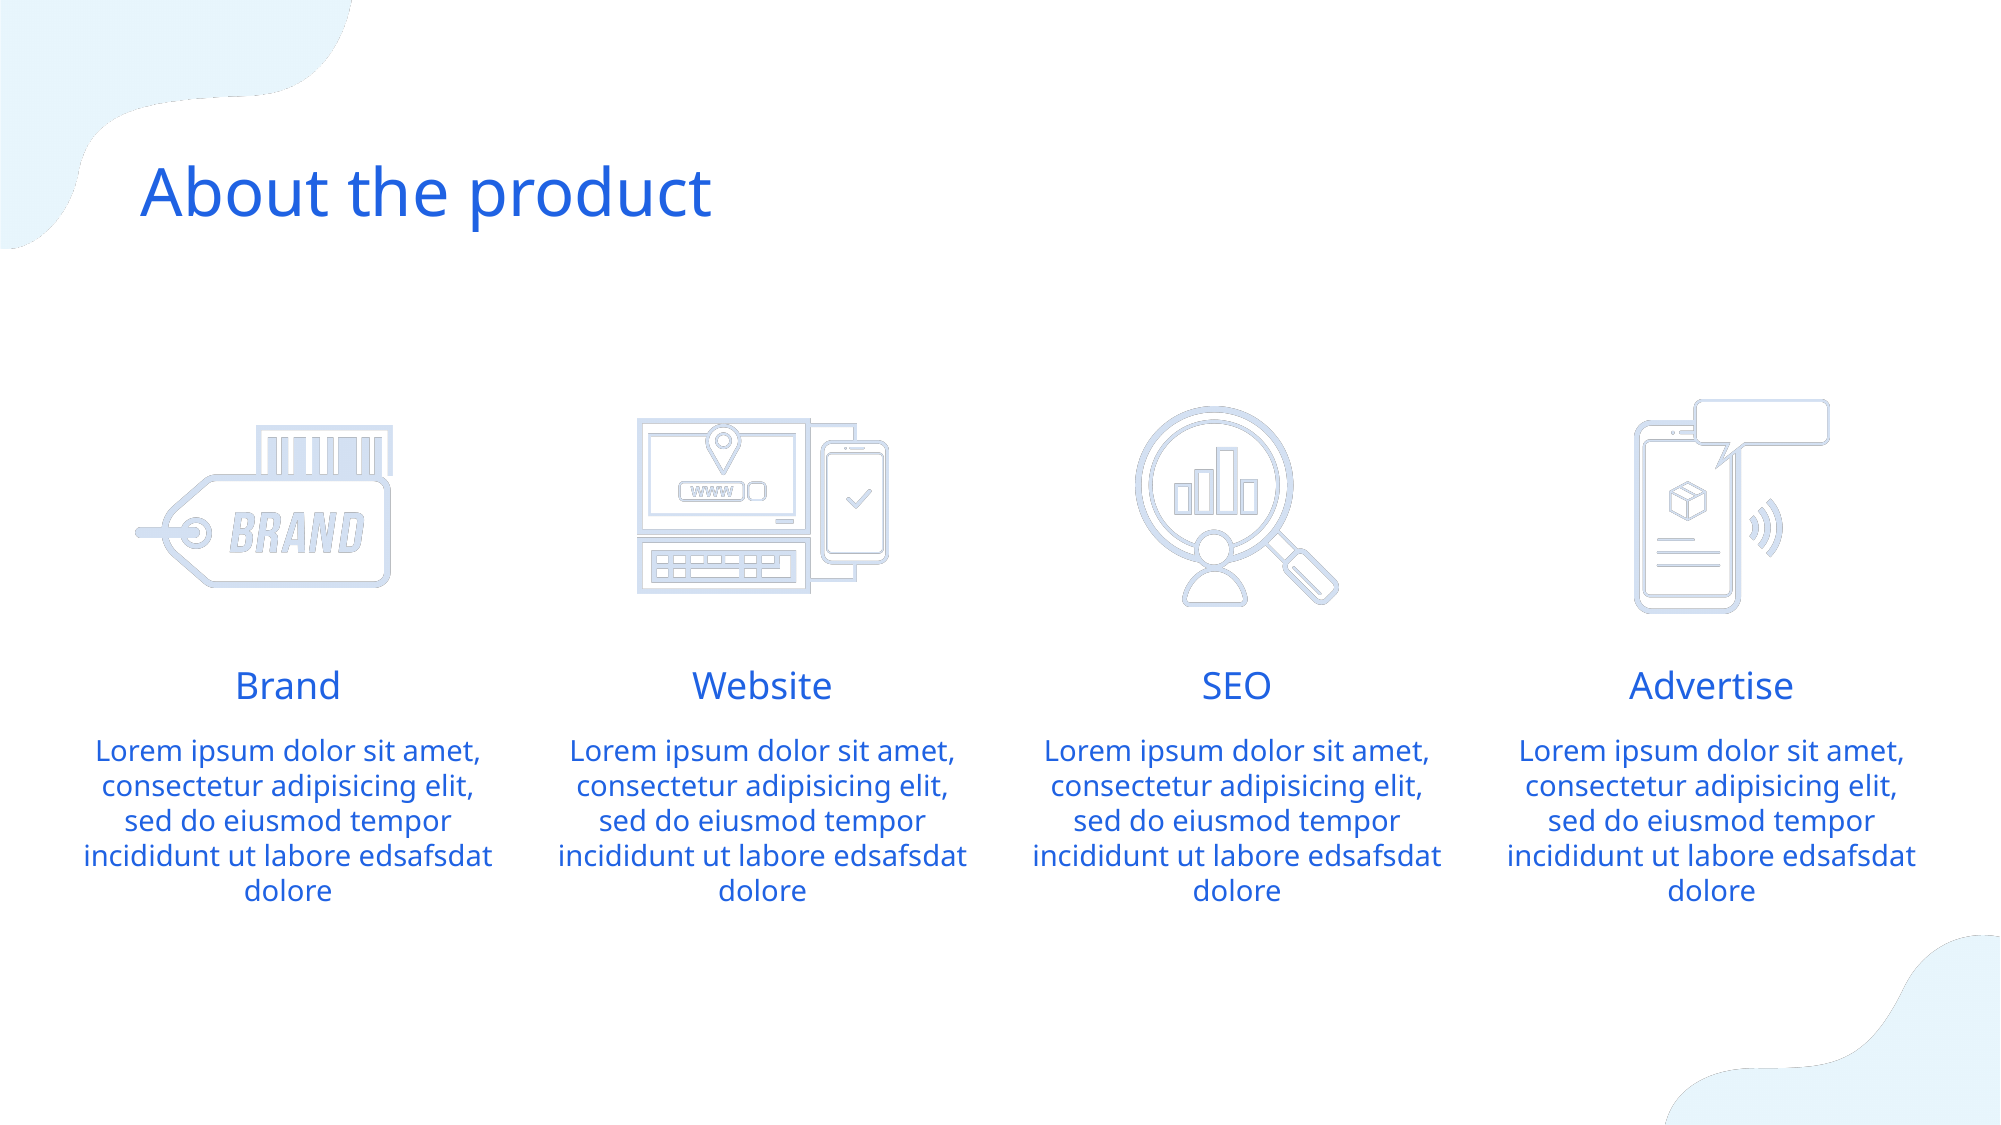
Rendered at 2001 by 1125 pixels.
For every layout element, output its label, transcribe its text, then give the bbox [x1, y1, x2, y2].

text_box Lorem ipsum dolor sit amet, consectetur adipisicing elit, sed do eiusmod tempor incididunt ut labore edsafsdat dolore [1486, 725, 1938, 915]
text_box About the product [125, 142, 1000, 237]
text_box Lorem ipsum dolor sit amet, consectetur adipisicing elit, sed do eiusmod tempor incididunt ut labore edsafsdat dolore [62, 725, 514, 915]
picture [637, 418, 889, 595]
text_box Lorem ipsum dolor sit amet, consectetur adipisicing elit, sed do eiusmod tempor incididunt ut labore edsafsdat dolore [537, 725, 989, 915]
text_box Brand [62, 654, 514, 715]
picture [1135, 406, 1339, 607]
text_box Lorem ipsum dolor sit amet, consectetur adipisicing elit, sed do eiusmod tempor incididunt ut labore edsafsdat dolore [1011, 725, 1463, 915]
text_box Website [537, 654, 989, 715]
picture [1665, 935, 2000, 1125]
text_box SEO [1011, 654, 1463, 715]
picture [0, 0, 352, 249]
picture [1634, 399, 1830, 614]
text_box Advertise [1486, 654, 1938, 715]
picture [135, 424, 393, 588]
